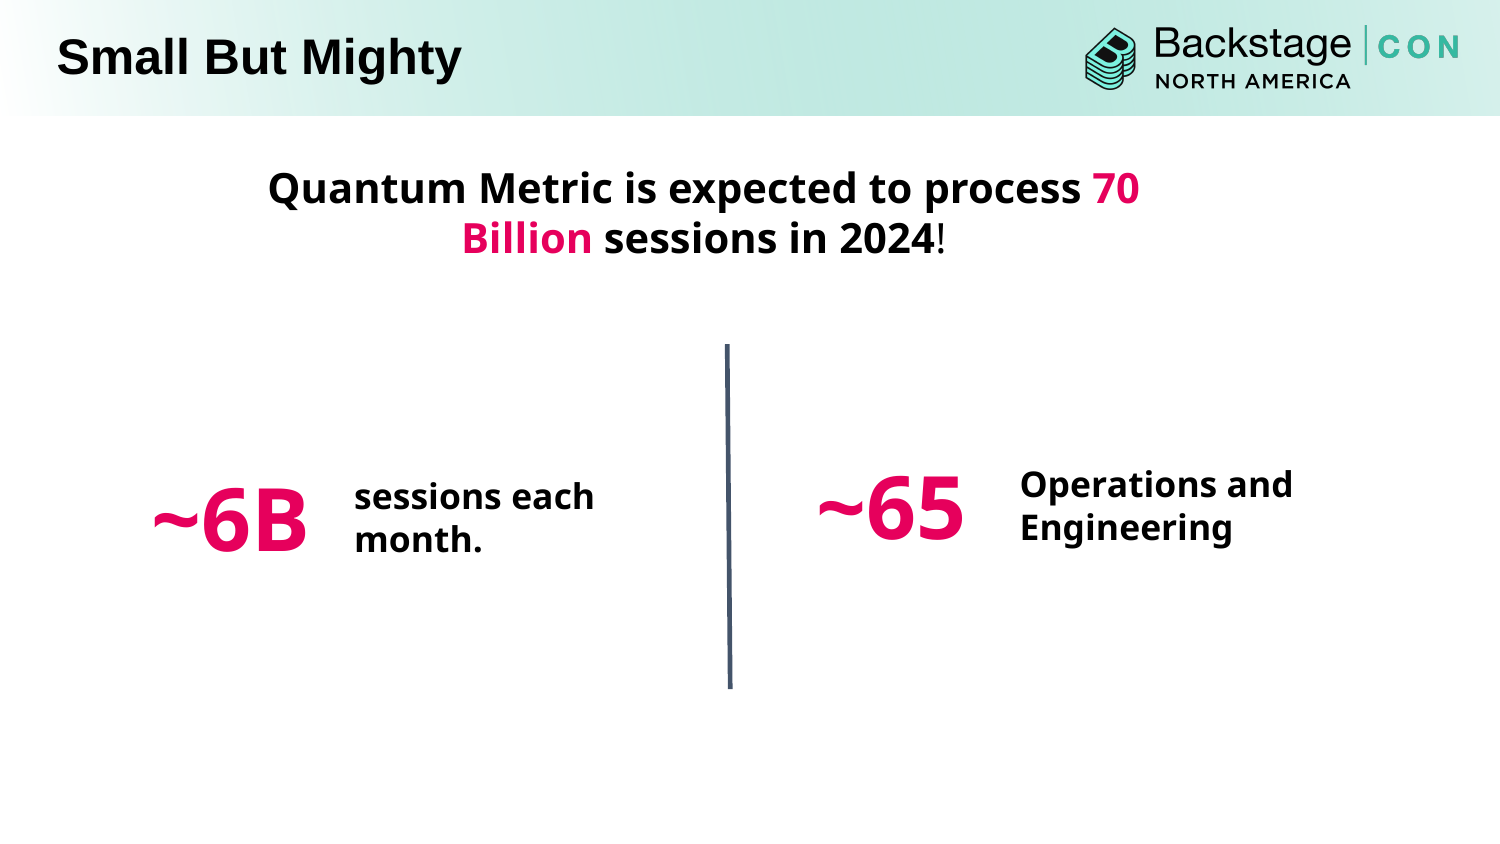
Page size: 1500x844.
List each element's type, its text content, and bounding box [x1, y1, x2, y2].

text_box Quantum Metric is expected to process 70 Billion sessions in 2024! [189, 160, 1219, 263]
text_box Small But Mighty [45, 0, 1340, 141]
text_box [136, 343, 1322, 690]
picture [1340, 25, 1458, 90]
